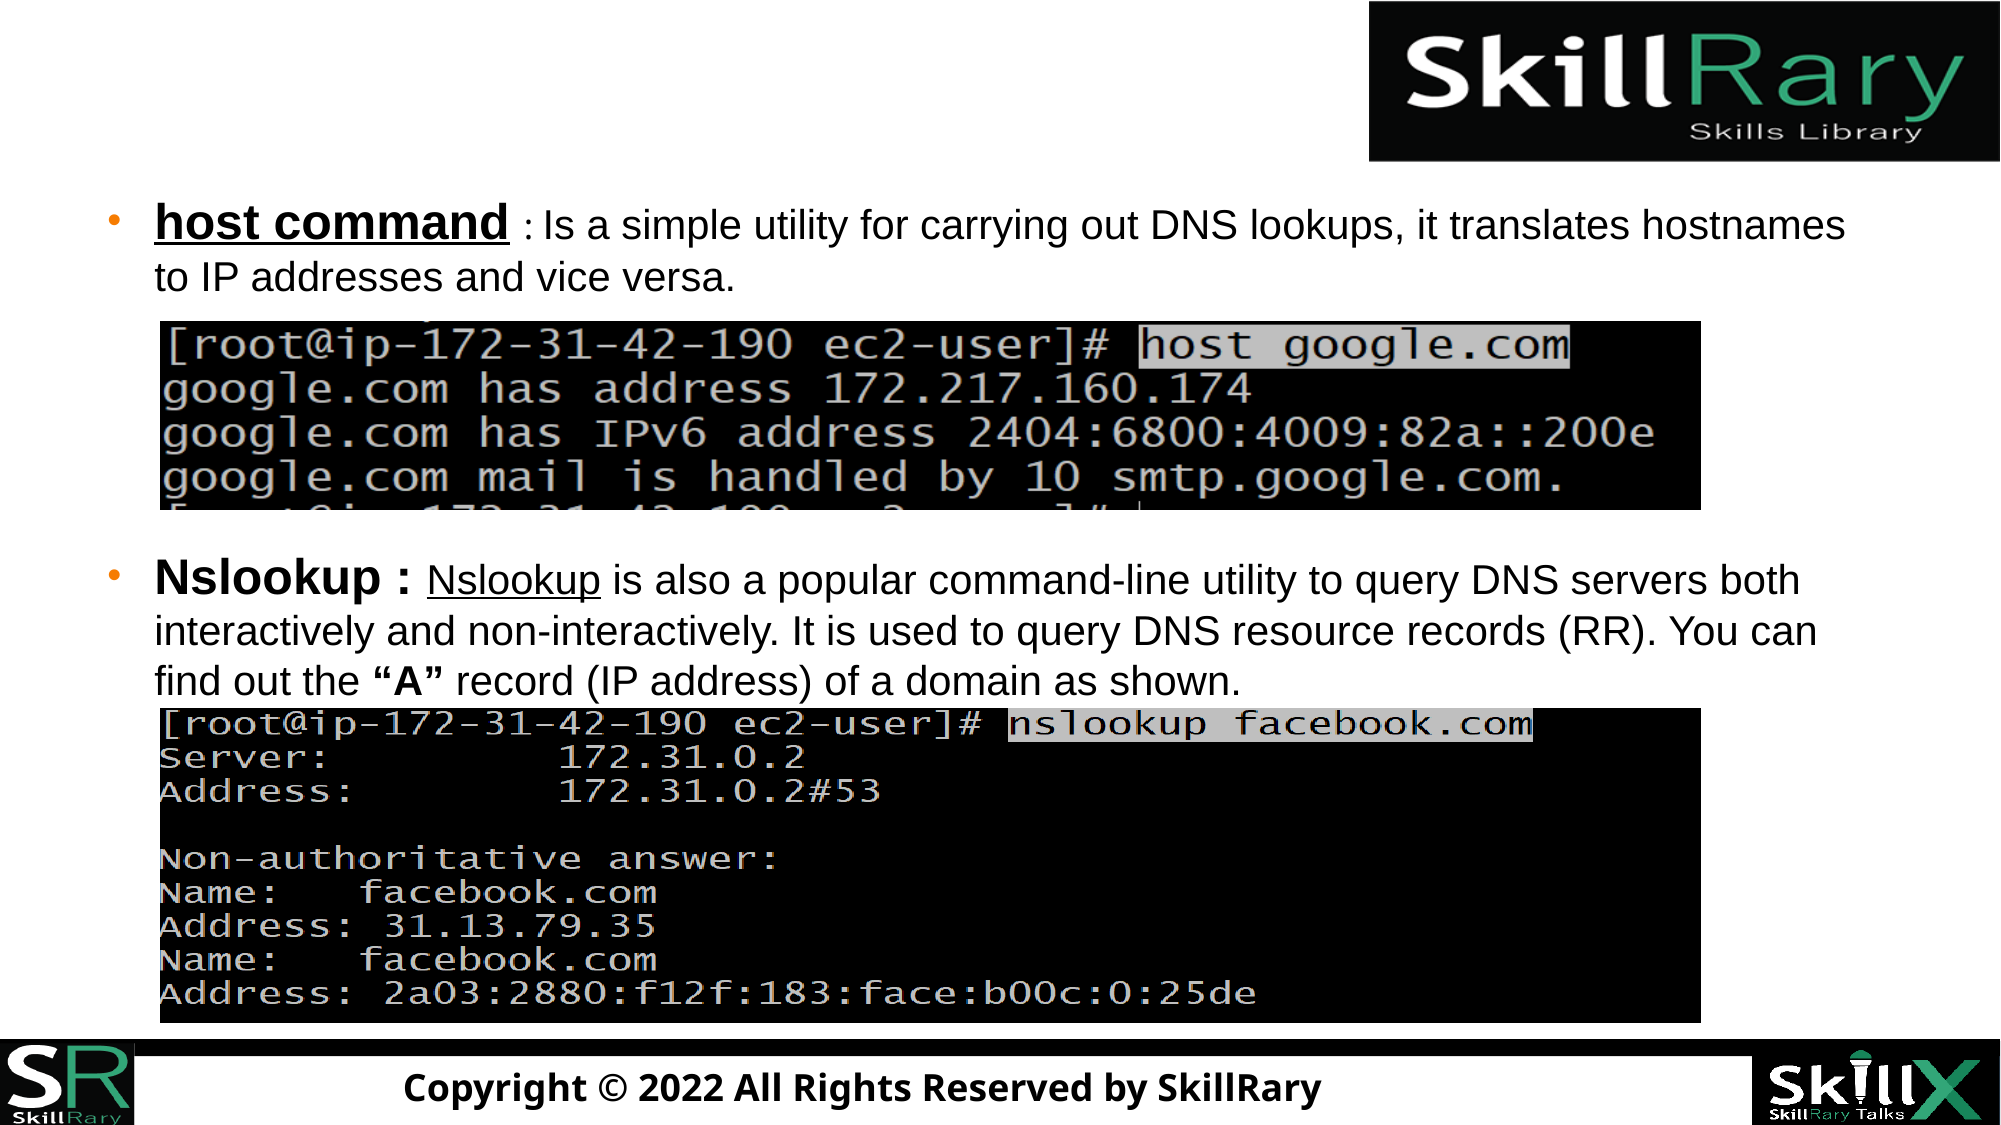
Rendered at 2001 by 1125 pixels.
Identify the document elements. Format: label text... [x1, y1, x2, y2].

picture [160, 708, 1702, 1023]
list host command : Is a simple utility for carrying out DNS lookups, it translates hostnames to IP addresses and vice versa. Nslookup : Nslookup is also a popular command-line utility to query DNS servers both interactively and non-interactively. It is used to query DNS resource records (RR). You can find out the “A” record (IP address) of a domain as shown. [92, 181, 1875, 978]
picture [1752, 1041, 1996, 1125]
picture [1369, 0, 2000, 245]
picture [0, 1034, 136, 1125]
picture [160, 321, 1702, 510]
